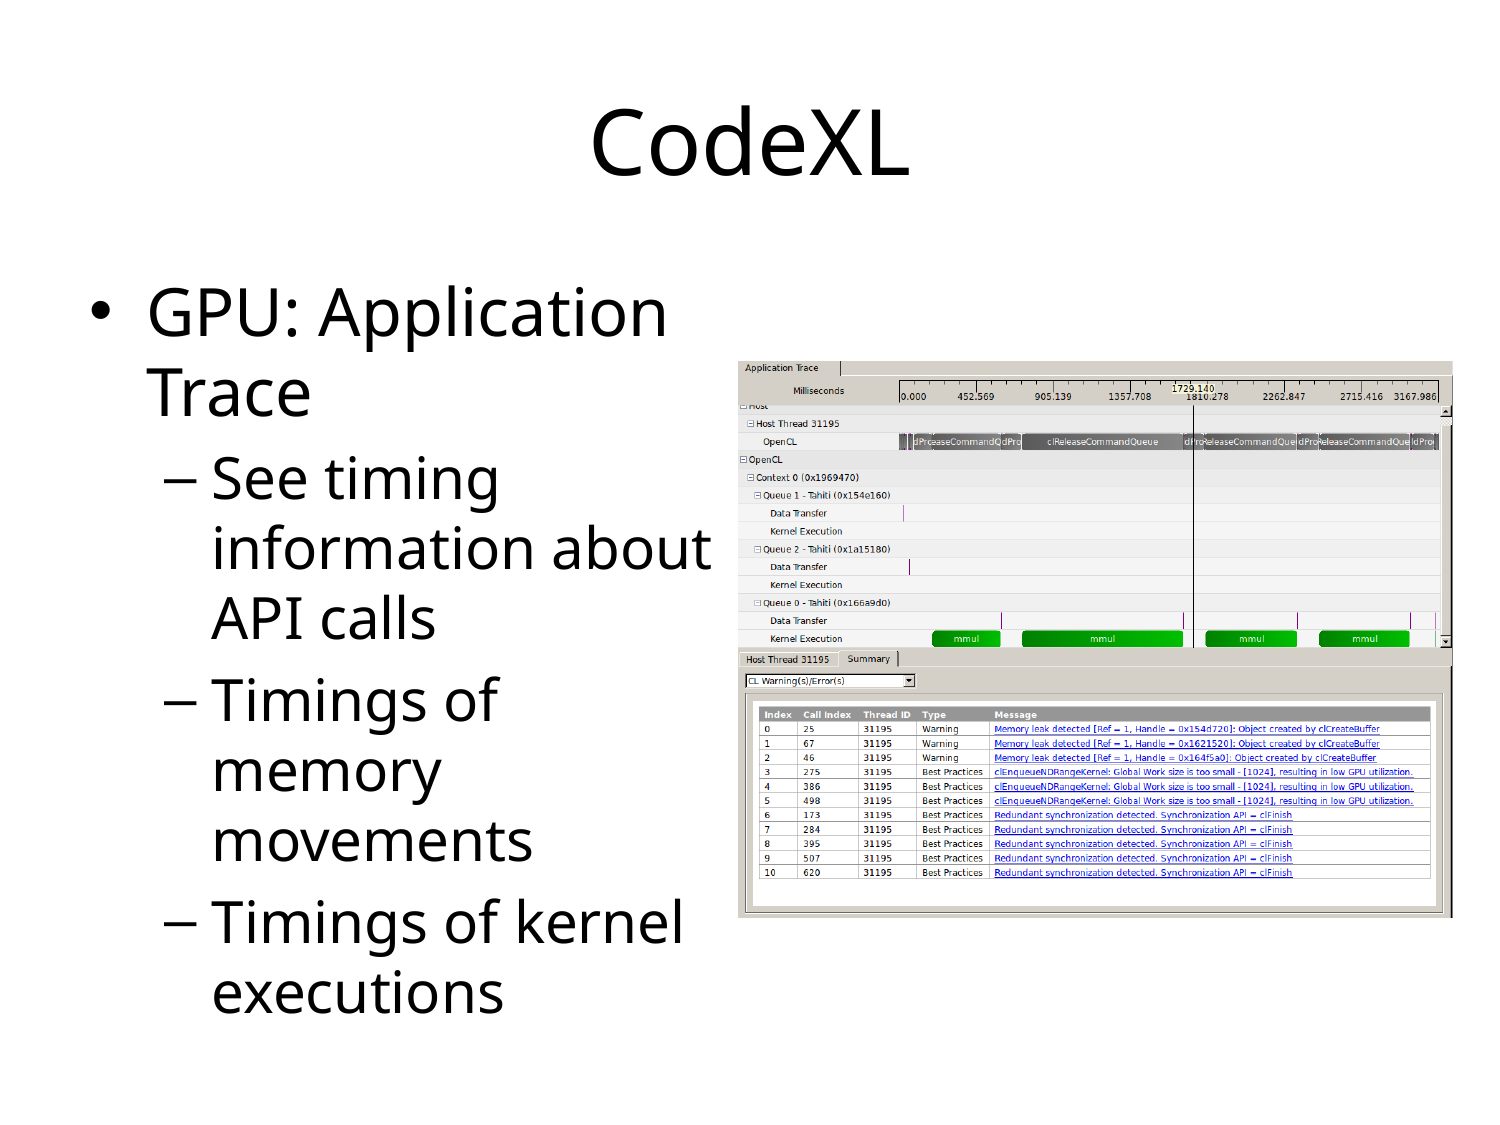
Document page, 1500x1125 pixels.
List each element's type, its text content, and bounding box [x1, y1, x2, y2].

picture [737, 361, 1453, 918]
text_box CodeXL [74, 45, 1425, 233]
text_box GPU: Application Trace See timing information about API calls Timings of memory movements Timings of kernel executions [74, 262, 738, 1005]
